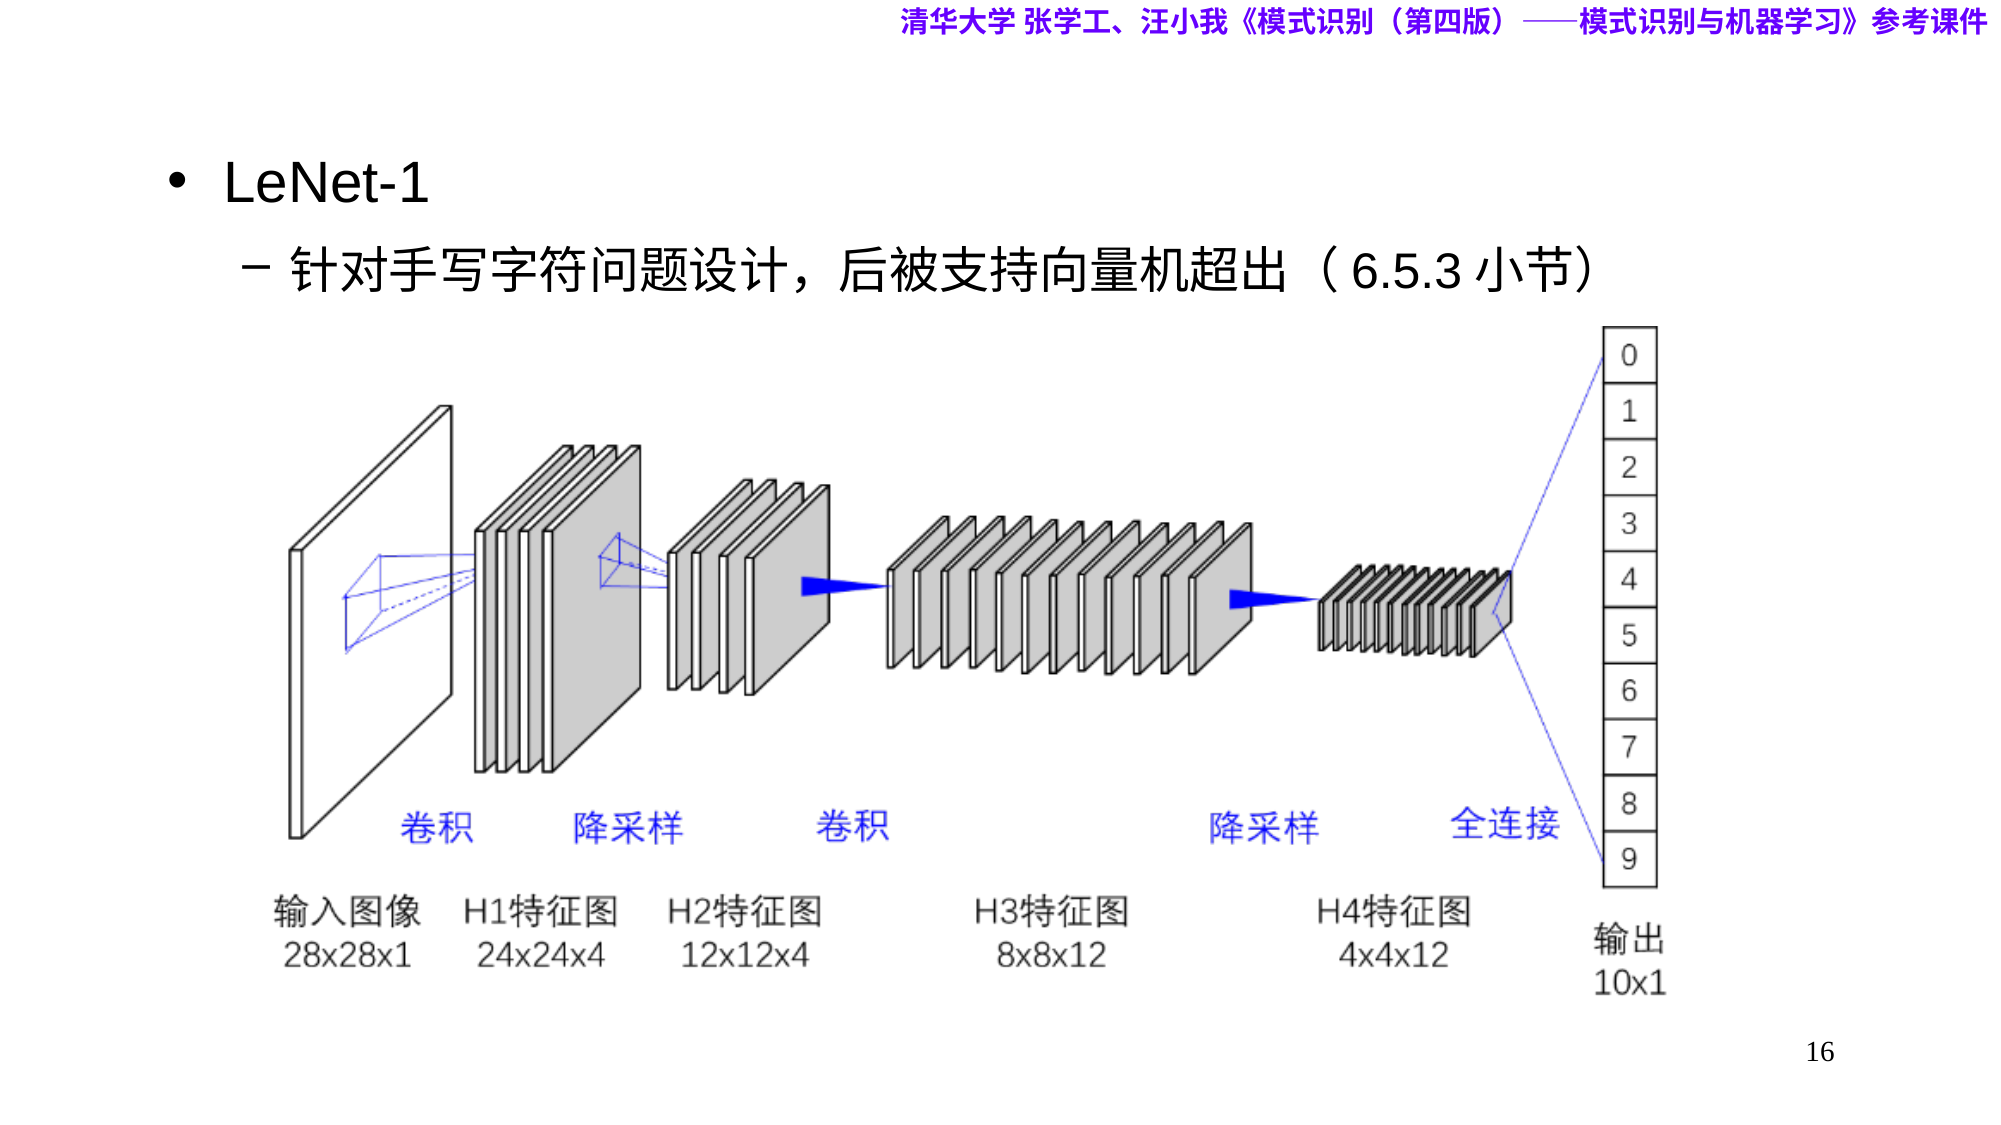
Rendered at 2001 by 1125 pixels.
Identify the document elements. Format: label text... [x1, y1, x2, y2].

list LeNet-1 针对手写字符问题设计，后被支持向量机超出（6.5.3小节） [151, 122, 1889, 846]
text_box 清华大学 张学工、汪小我《模式识别（第四版）——模式识别与机器学习》参考课件 [546, 3, 2000, 46]
slide_number 16 [1433, 1024, 1851, 1101]
picture [243, 325, 1751, 1026]
